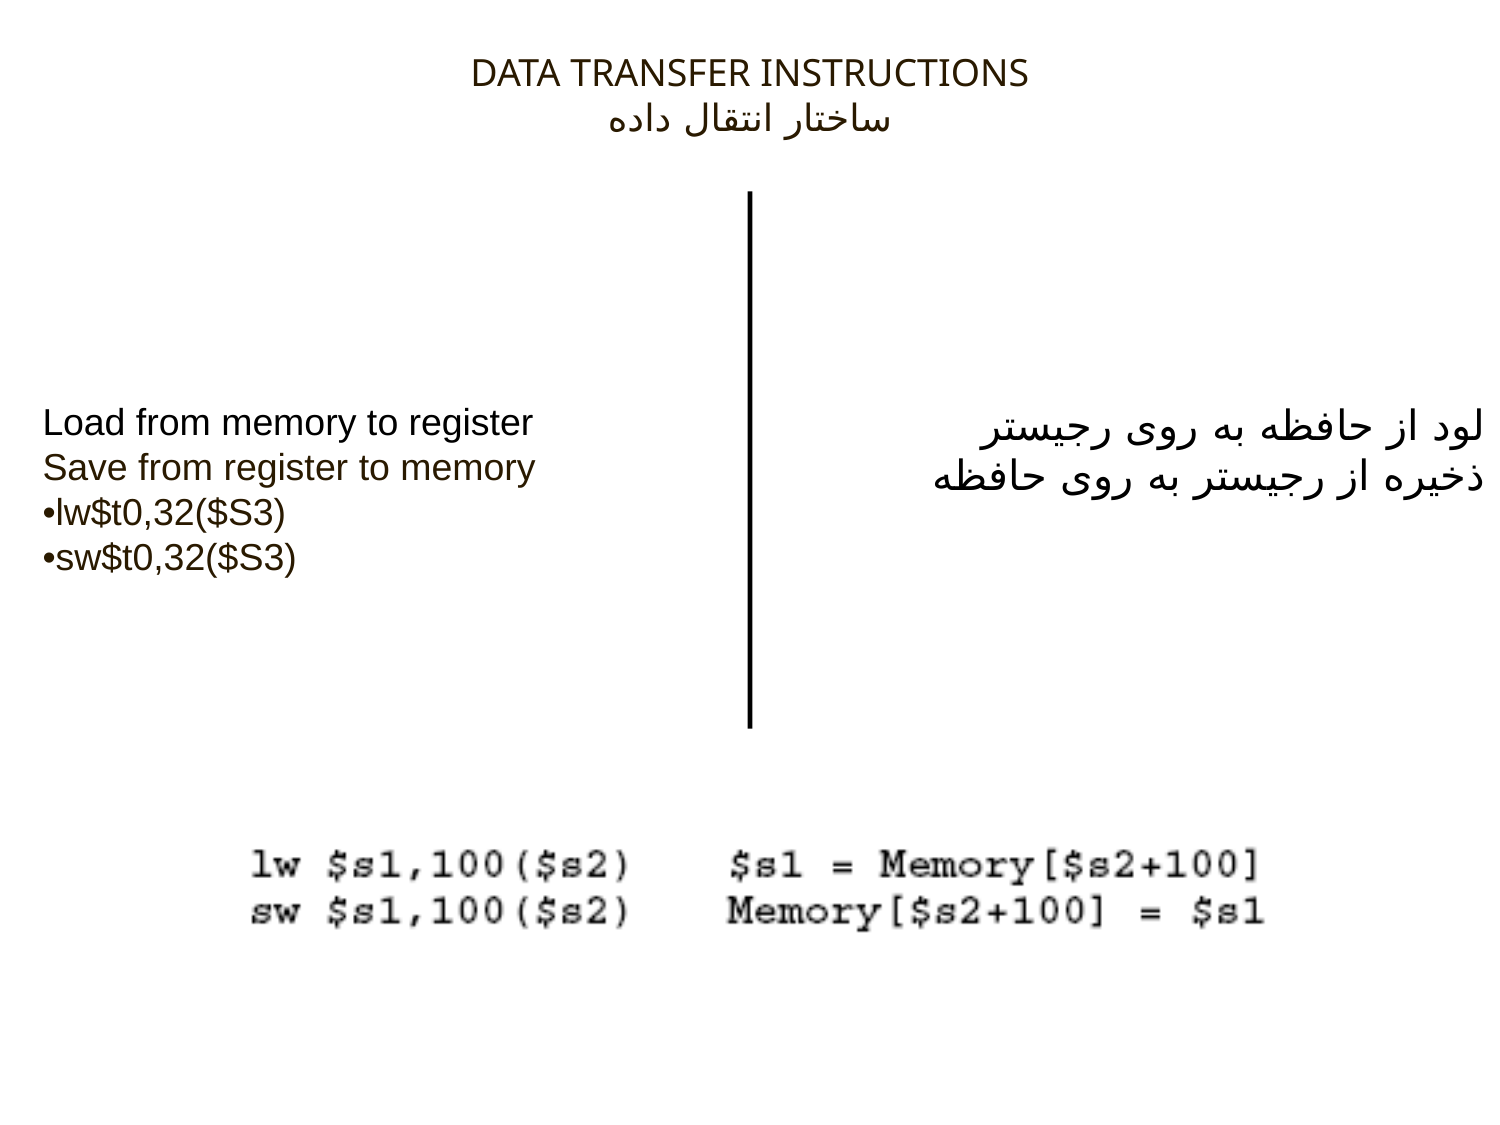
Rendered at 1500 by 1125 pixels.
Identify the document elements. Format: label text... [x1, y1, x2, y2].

picture [186, 818, 1314, 973]
text_box Load from memory to register Save from register to memory •lw$t0,32($S3) •sw$t0,32($S3) [27, 345, 725, 586]
text_box لود از حافظه به روی رجیستر ذخیره از رجیستر به روی حافظه [751, 391, 1500, 507]
text_box DATA TRANSFER INSTRUCTIONS ساختار انتقال داده [0, 41, 1500, 146]
